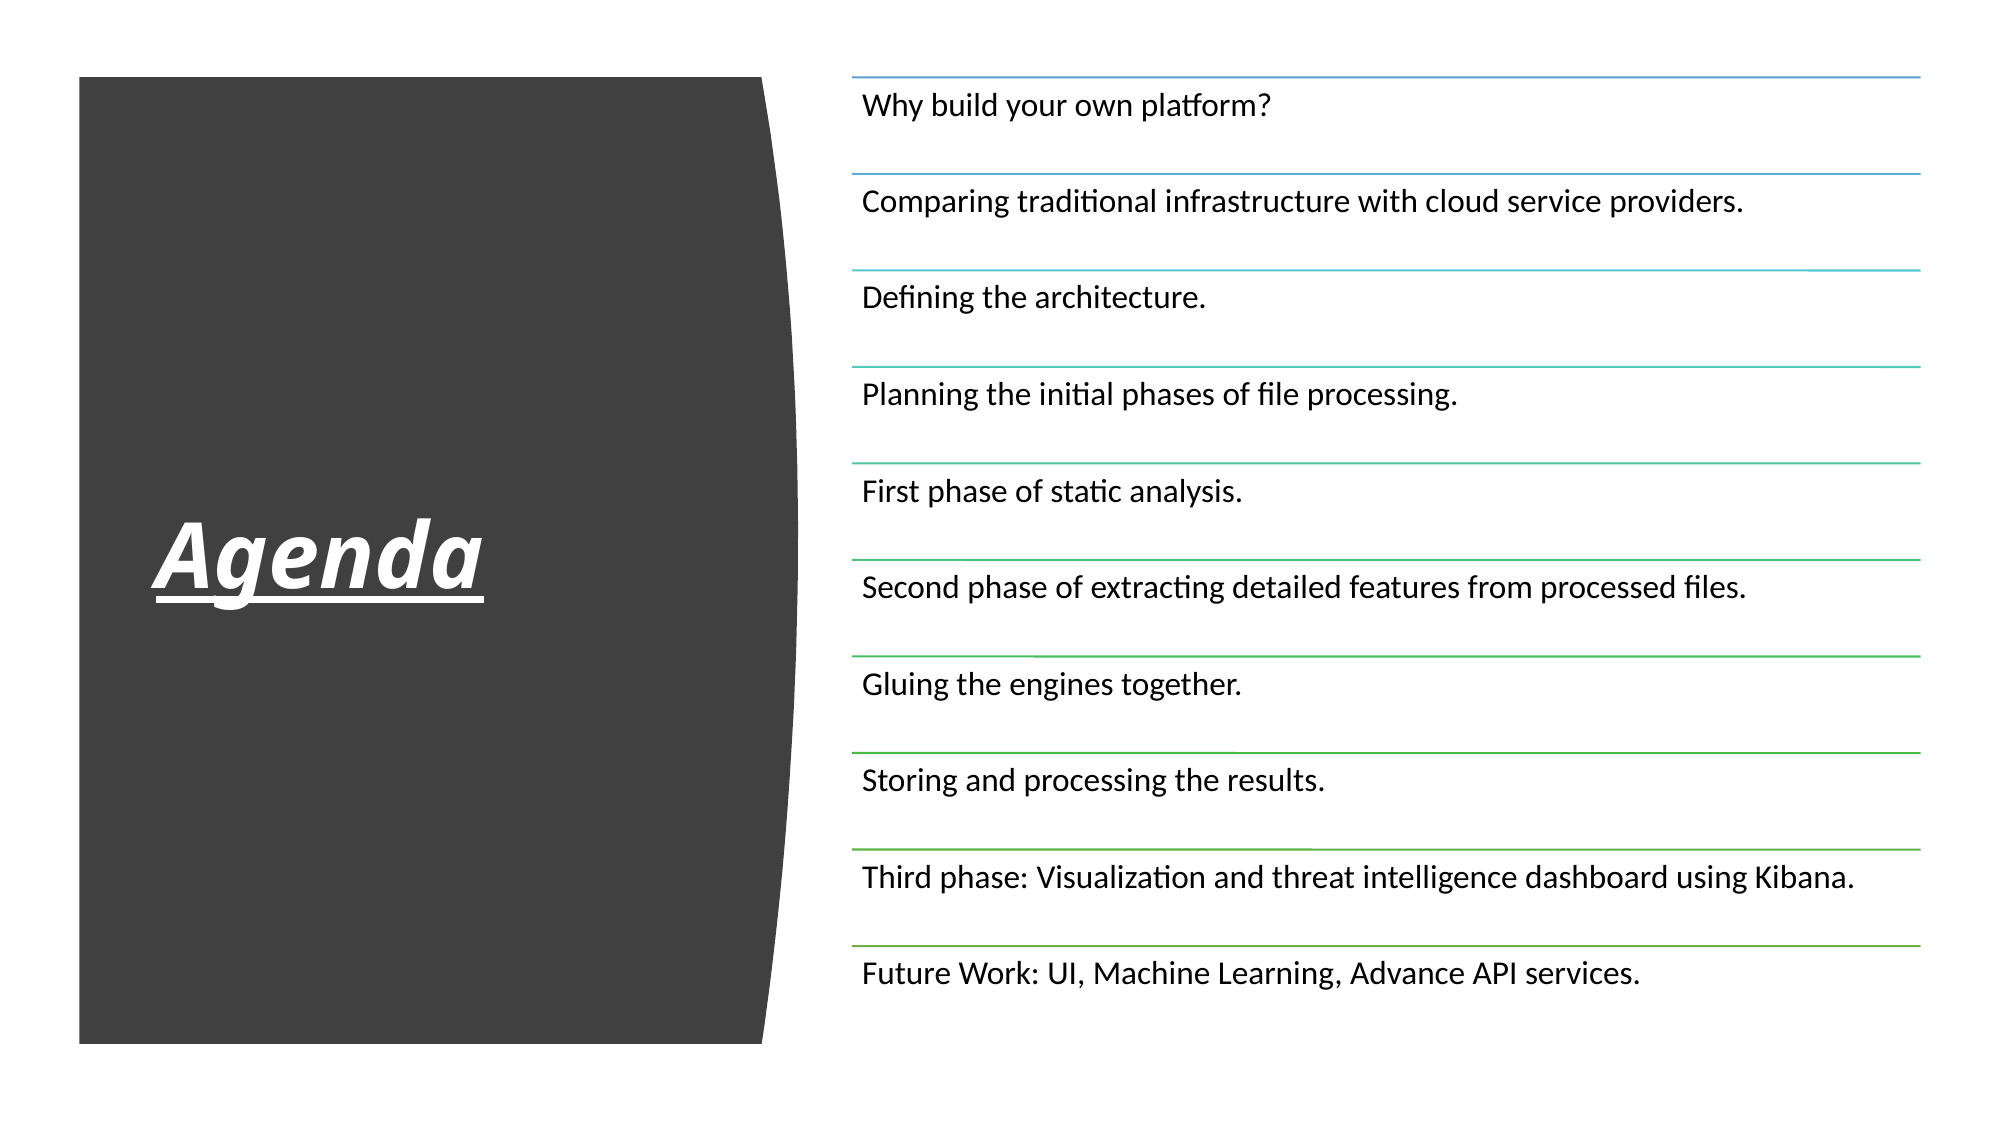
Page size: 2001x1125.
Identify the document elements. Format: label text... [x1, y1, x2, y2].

text_box [78, 76, 800, 1045]
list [852, 77, 1921, 1043]
title Agenda [141, 166, 702, 953]
